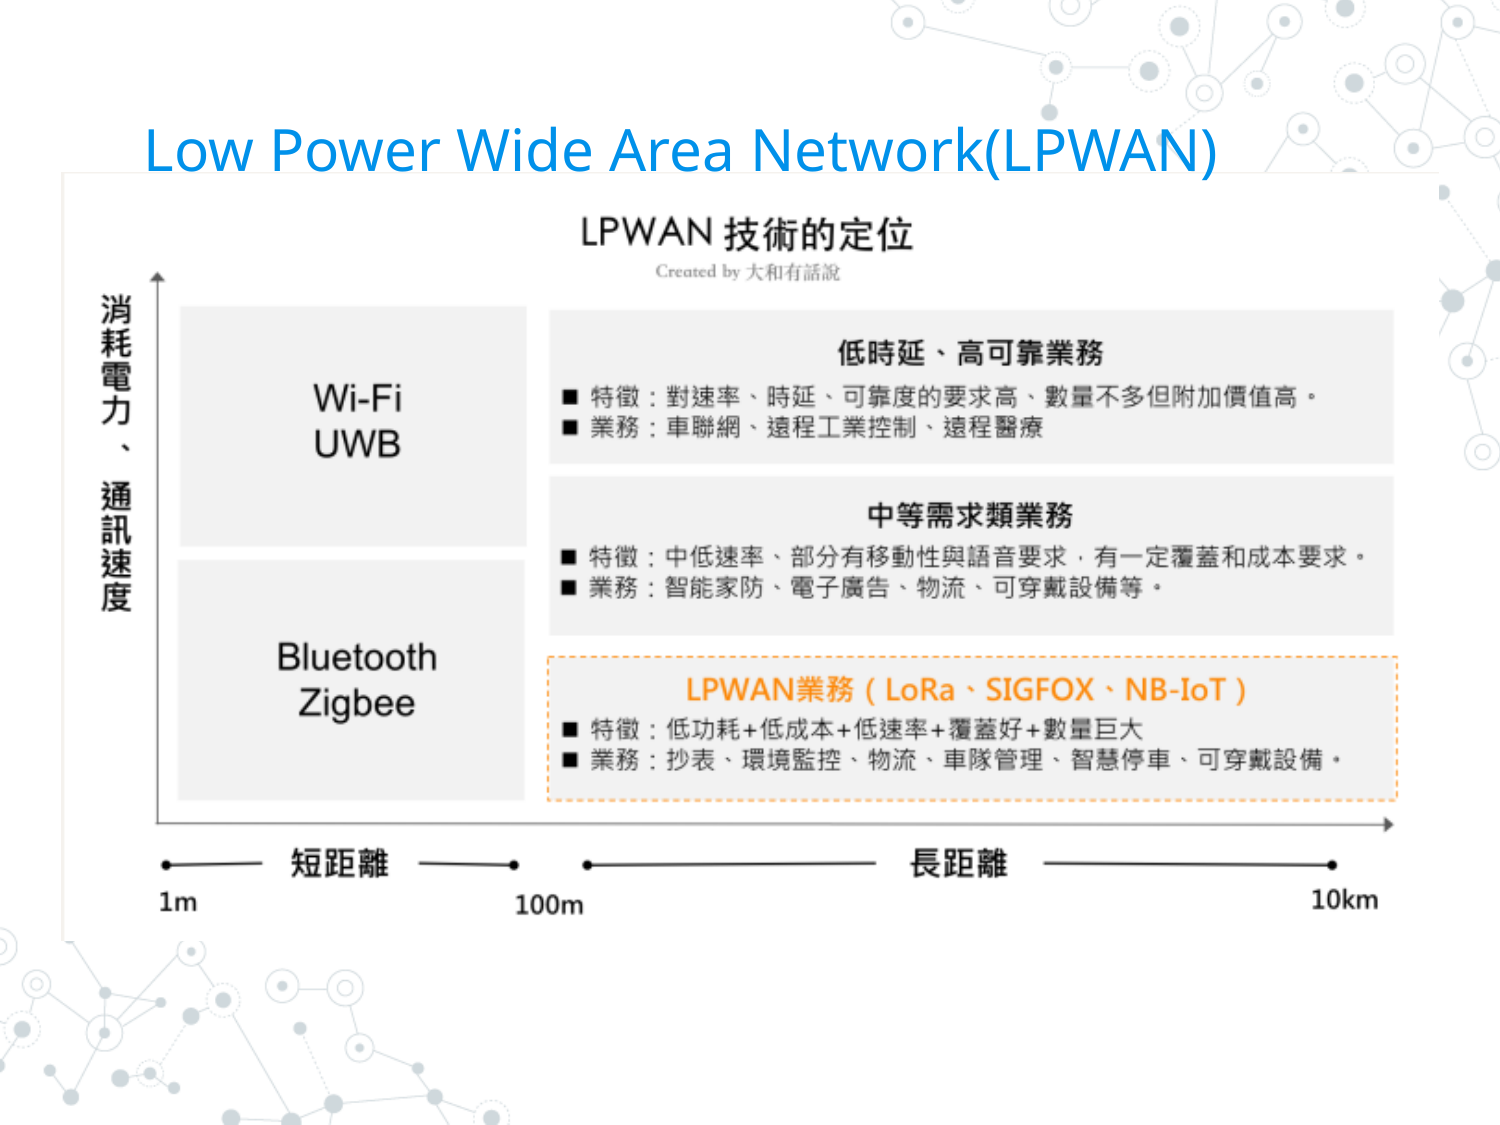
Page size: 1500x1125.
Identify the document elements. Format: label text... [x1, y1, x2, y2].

title Low Power Wide Area Network(LPWAN) [128, 44, 1372, 170]
picture [0, 0, 1500, 1125]
